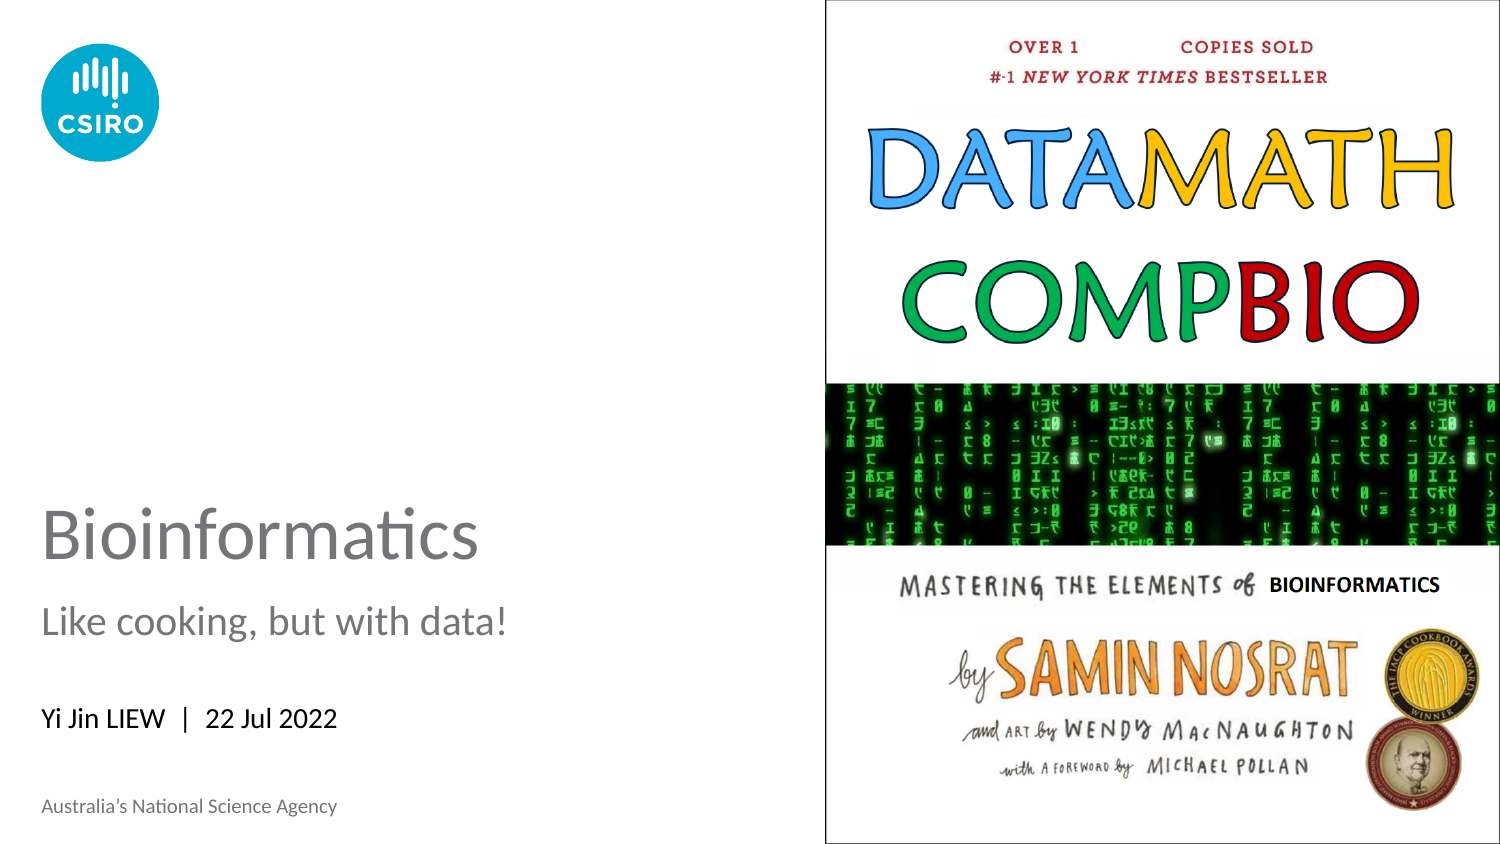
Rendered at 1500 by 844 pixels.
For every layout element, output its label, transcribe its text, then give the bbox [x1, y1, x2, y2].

text_box Yi Jin LIEW | 22 Jul 2022 [41, 699, 632, 735]
subtitle Like cooking, but with data! [41, 599, 632, 694]
picture [824, 0, 1500, 844]
title Bioinformatics [41, 291, 632, 576]
